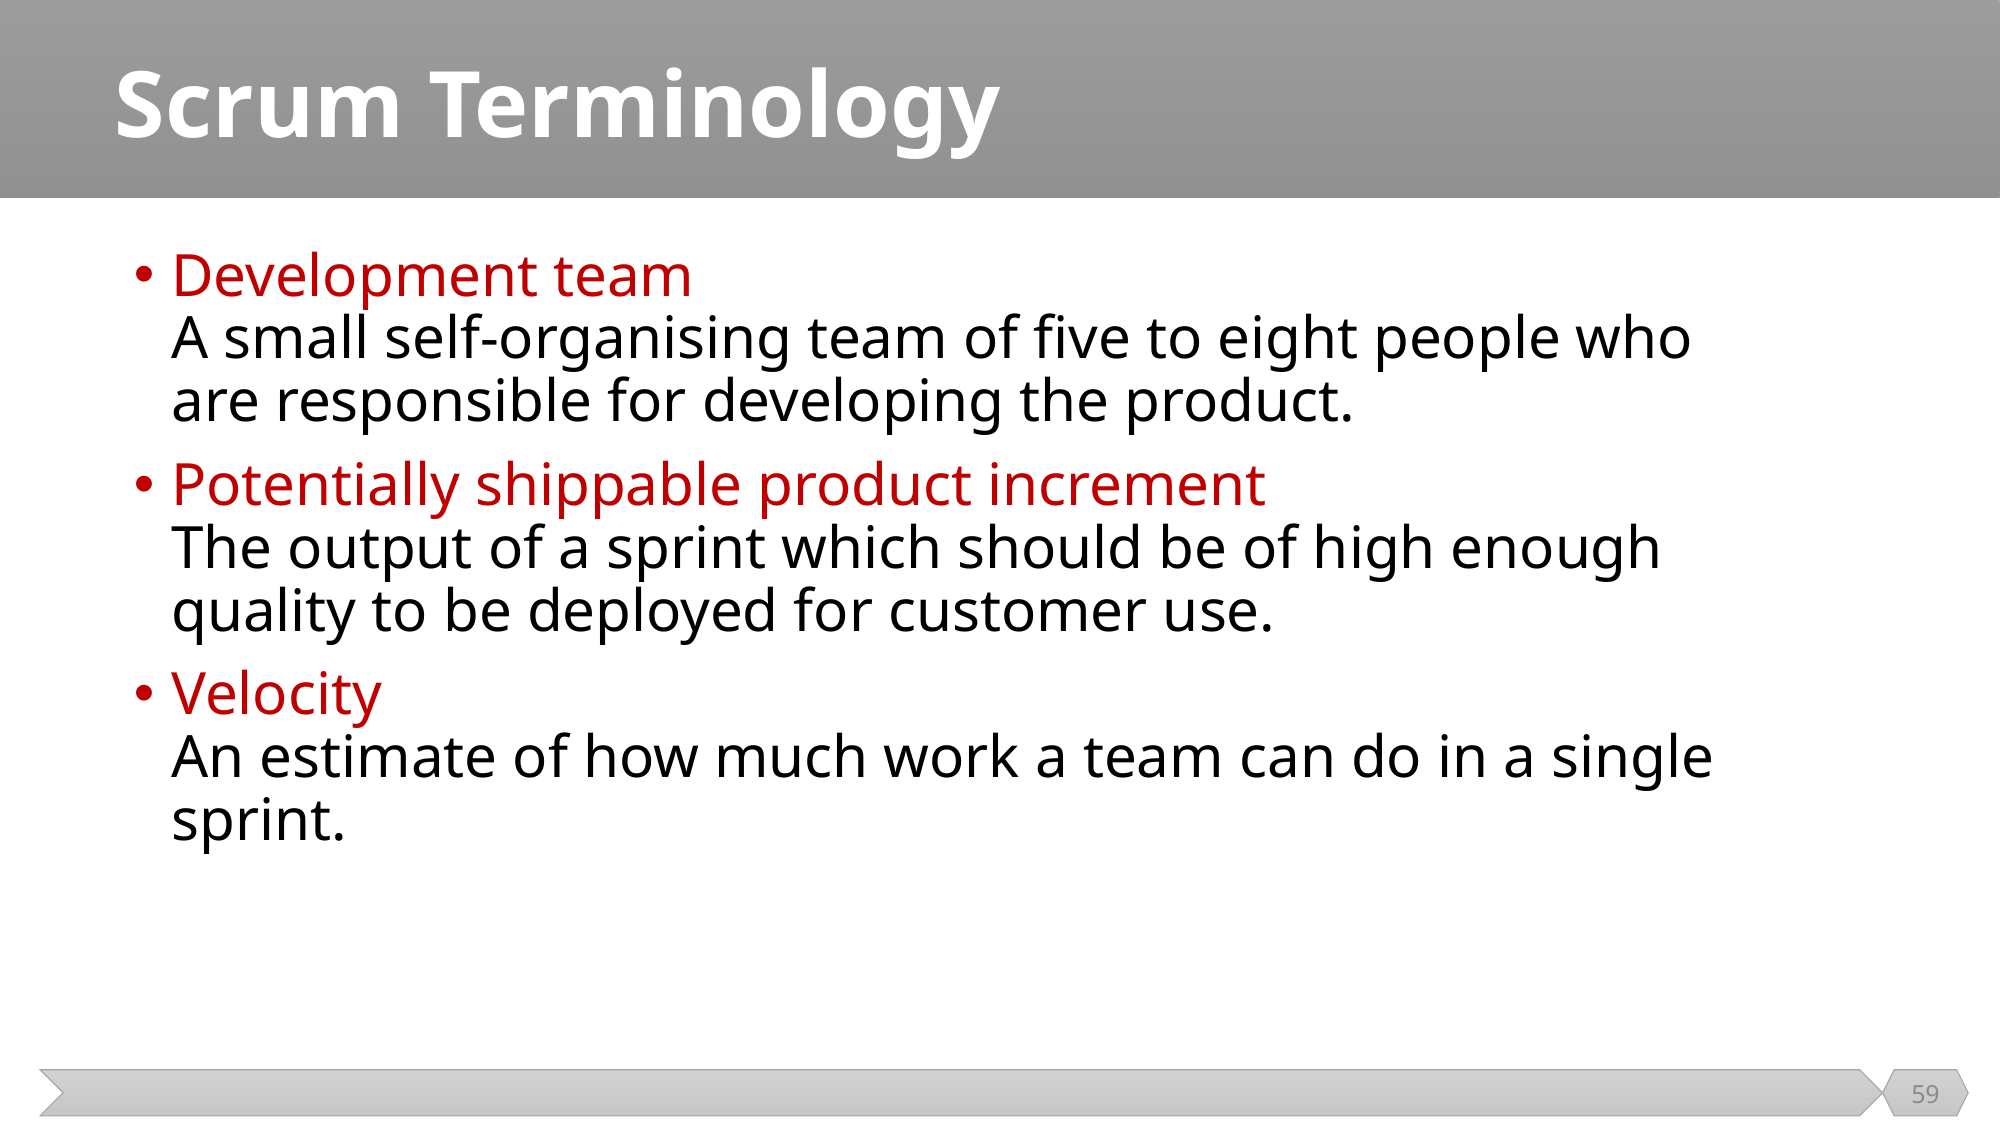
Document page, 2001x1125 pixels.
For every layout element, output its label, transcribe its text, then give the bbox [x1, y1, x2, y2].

slide_number 59 [1882, 1065, 1969, 1125]
title Scrum Terminology [99, 28, 1450, 188]
list Development team A small self-organising team of five to eight people who are responsible for developing the product. Potentially shippable product increment The output of a sprint which should be of high enough quality to be deployed for customer use. Velocity An estimate of how much work a team can do in a single sprint. [118, 238, 1805, 1066]
